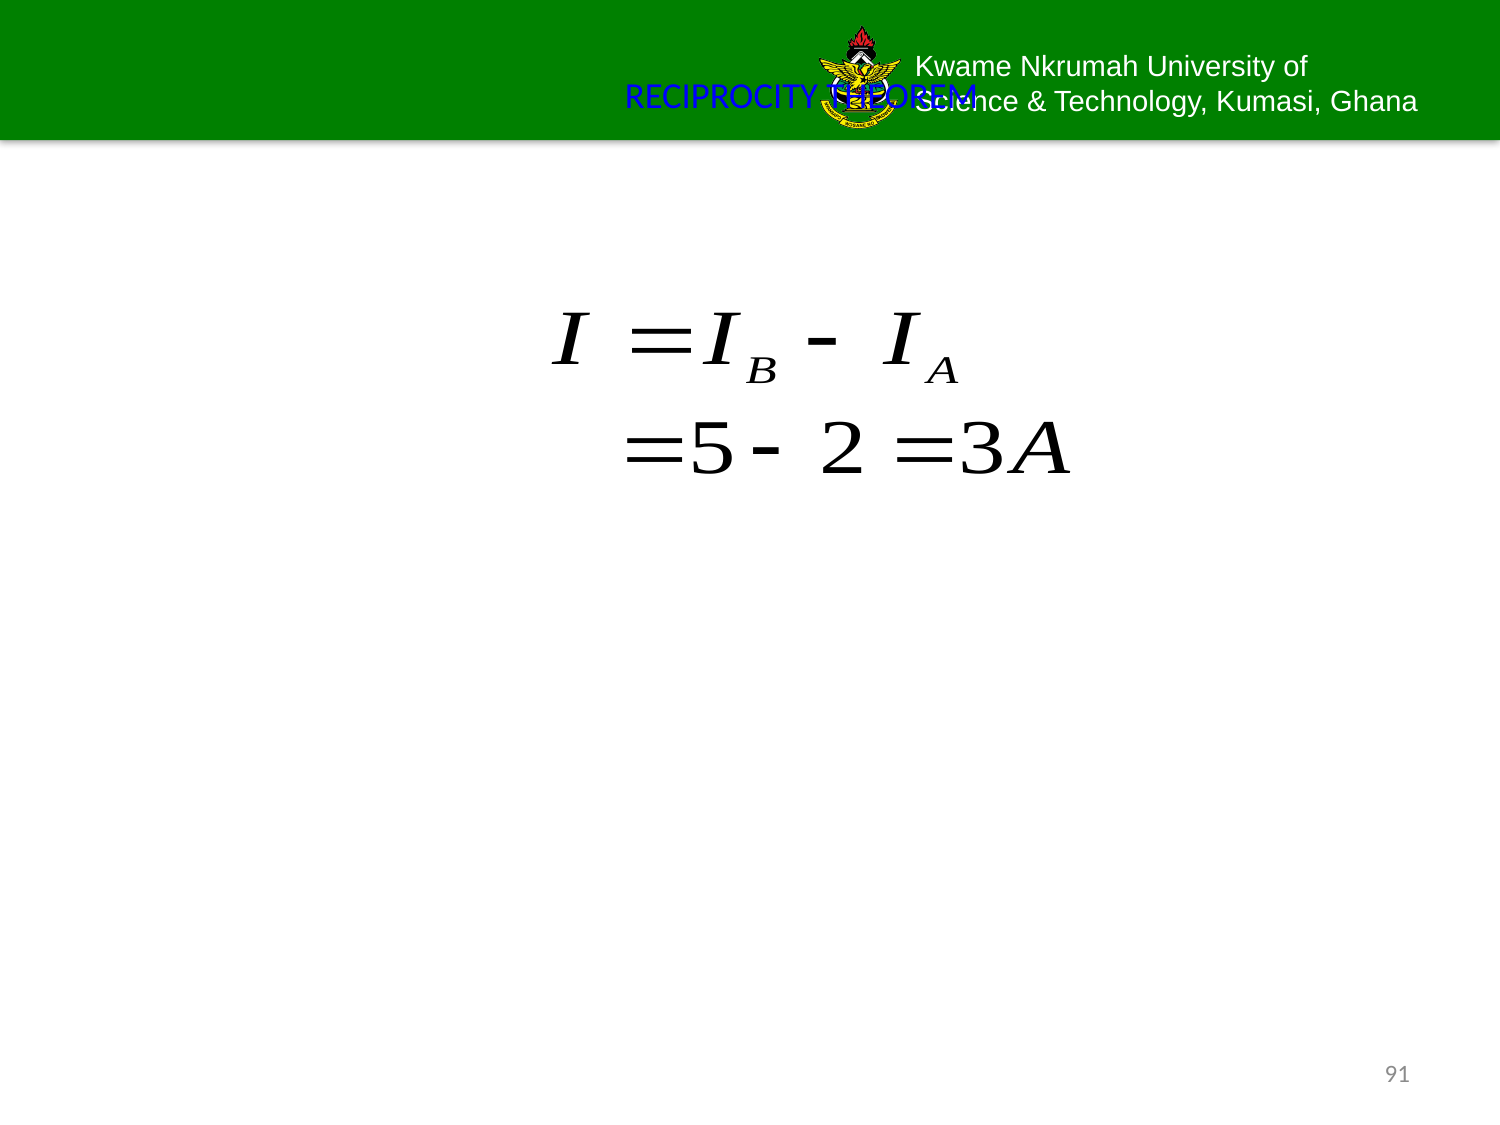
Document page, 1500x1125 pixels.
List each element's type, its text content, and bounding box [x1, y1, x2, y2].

title RECIPROCITY THEOREM [112, 20, 1450, 171]
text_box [543, 296, 963, 390]
slide_number 91 [1074, 1042, 1425, 1103]
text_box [612, 412, 1074, 482]
subtitle [62, 250, 1450, 1059]
